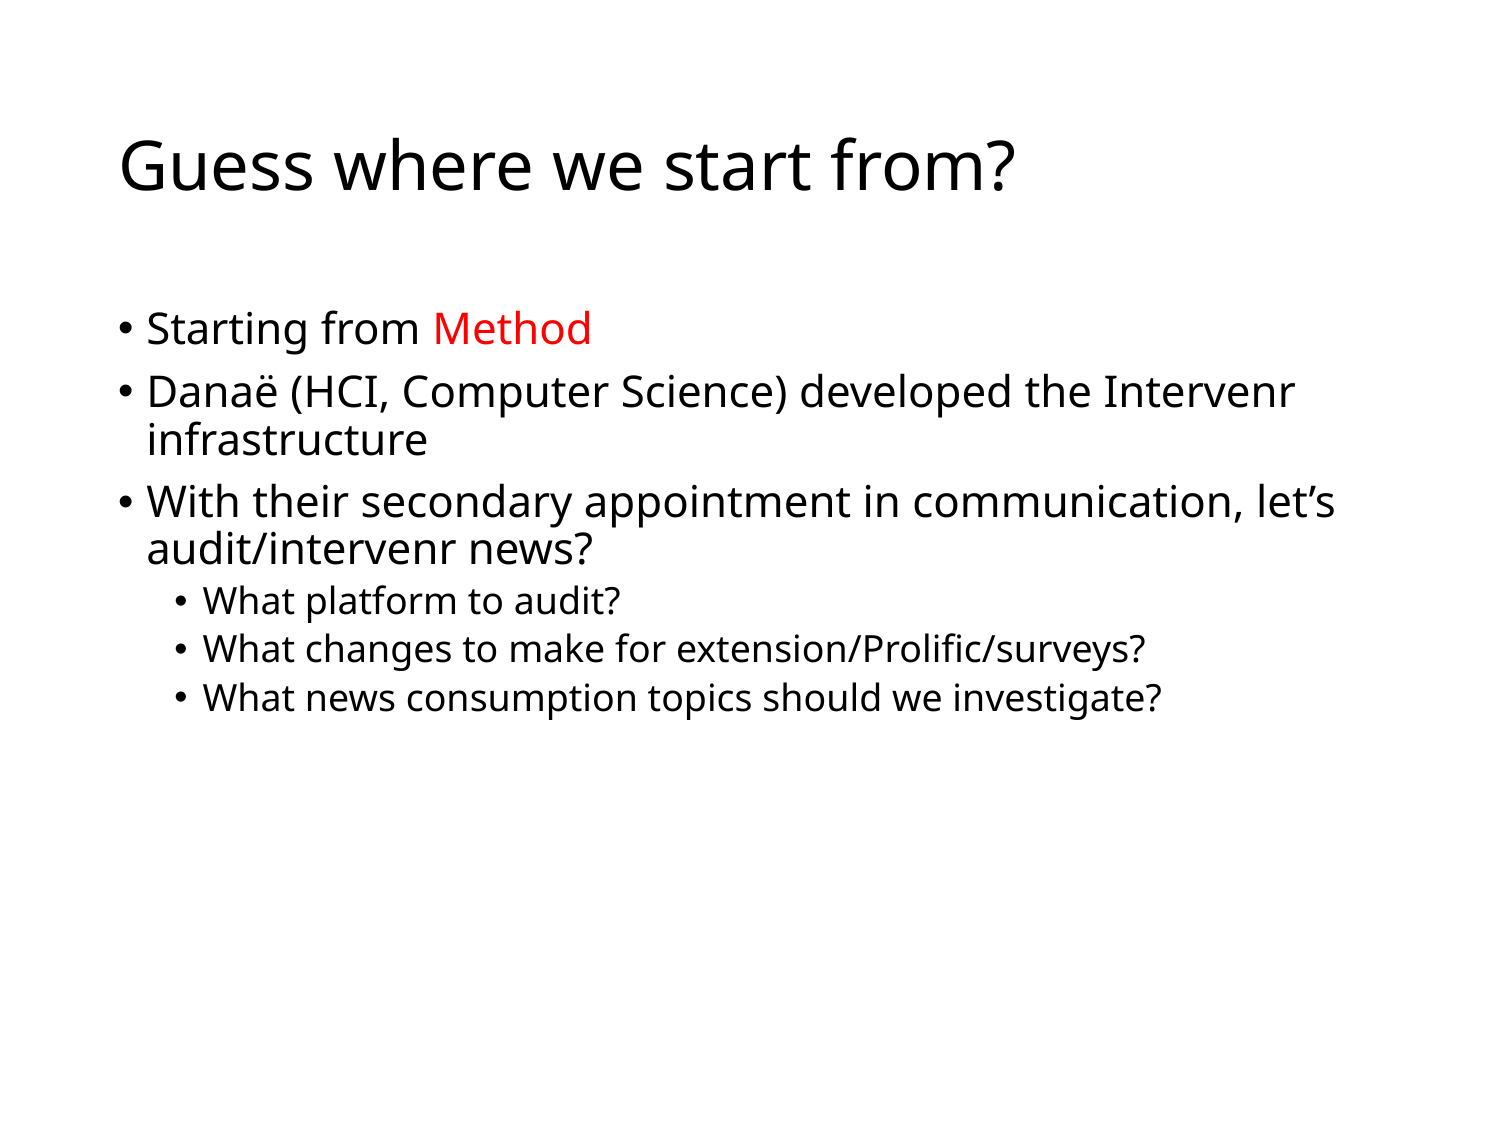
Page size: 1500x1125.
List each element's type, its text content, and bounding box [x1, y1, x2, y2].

list Starting from Method Danaë (HCI, Computer Science) developed the Intervenr infrastructure With their secondary appointment in communication, let’s audit/intervenr news? What platform to audit? What changes to make for extension/Prolific/surveys? What news consumption topics should we investigate? [103, 299, 1397, 1014]
title Guess where we start from? [103, 59, 1397, 278]
